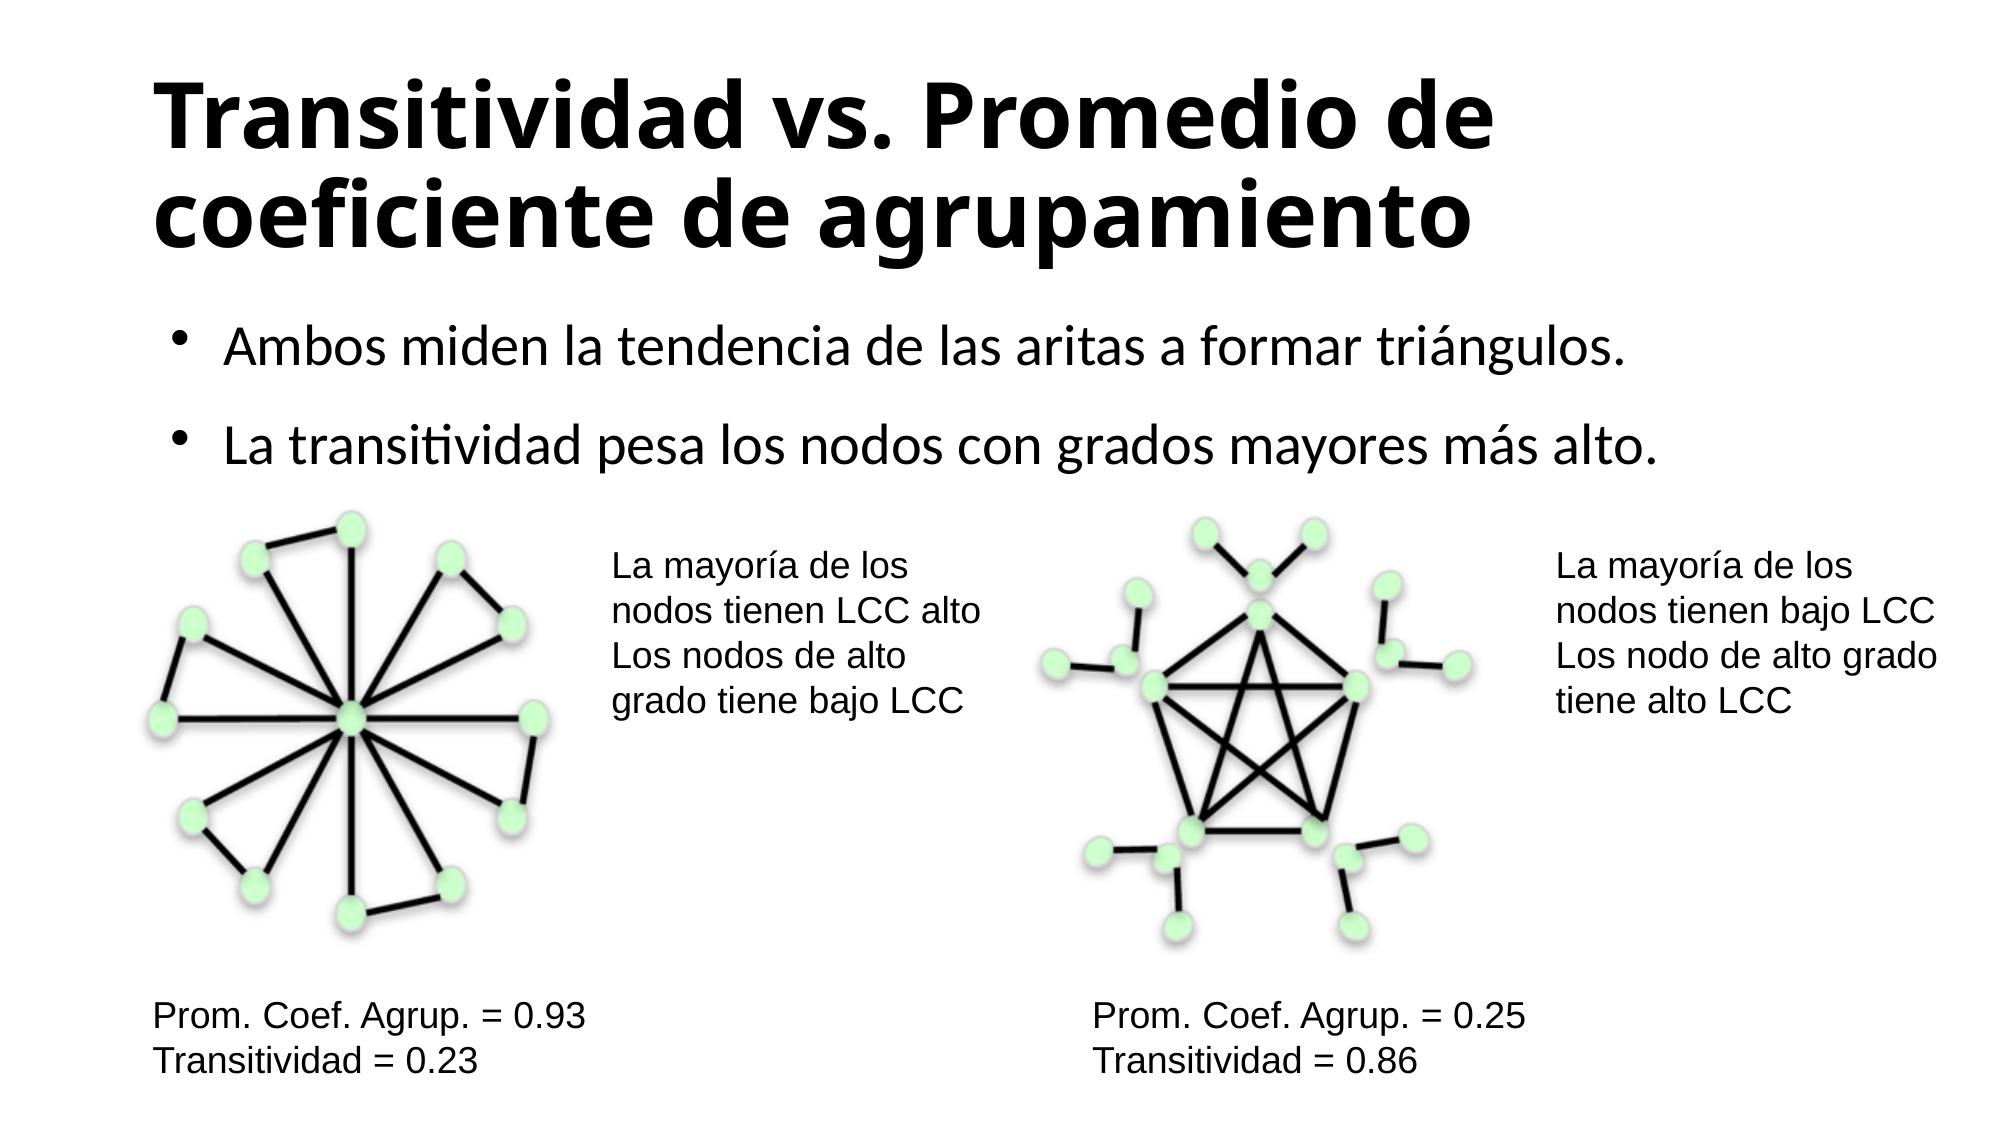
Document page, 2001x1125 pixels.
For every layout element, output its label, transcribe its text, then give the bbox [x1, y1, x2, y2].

picture [1027, 506, 1487, 955]
text_box La mayoría de los nodos tienen LCC alto Los nodos de alto grado tiene bajo LCC [596, 533, 1000, 729]
text_box Ambos miden la tendencia de las aritas a formar triángulos. La transitividad pesa los nodos con grados mayores más alto. [137, 299, 1919, 477]
picture [137, 502, 569, 955]
text_box Prom. Coef. Agrup. = 0.93 Transitividad = 0.23 [137, 983, 1077, 1089]
text_box La mayoría de los nodos tienen bajo LCC Los nodo de alto grado tiene alto LCC [1540, 533, 1969, 729]
text_box Prom. Coef. Agrup. = 0.25 Transitividad = 0.86 [1077, 983, 1603, 1089]
text_box Transitividad vs. Promedio de coeficiente de agrupamiento [137, 59, 1863, 278]
